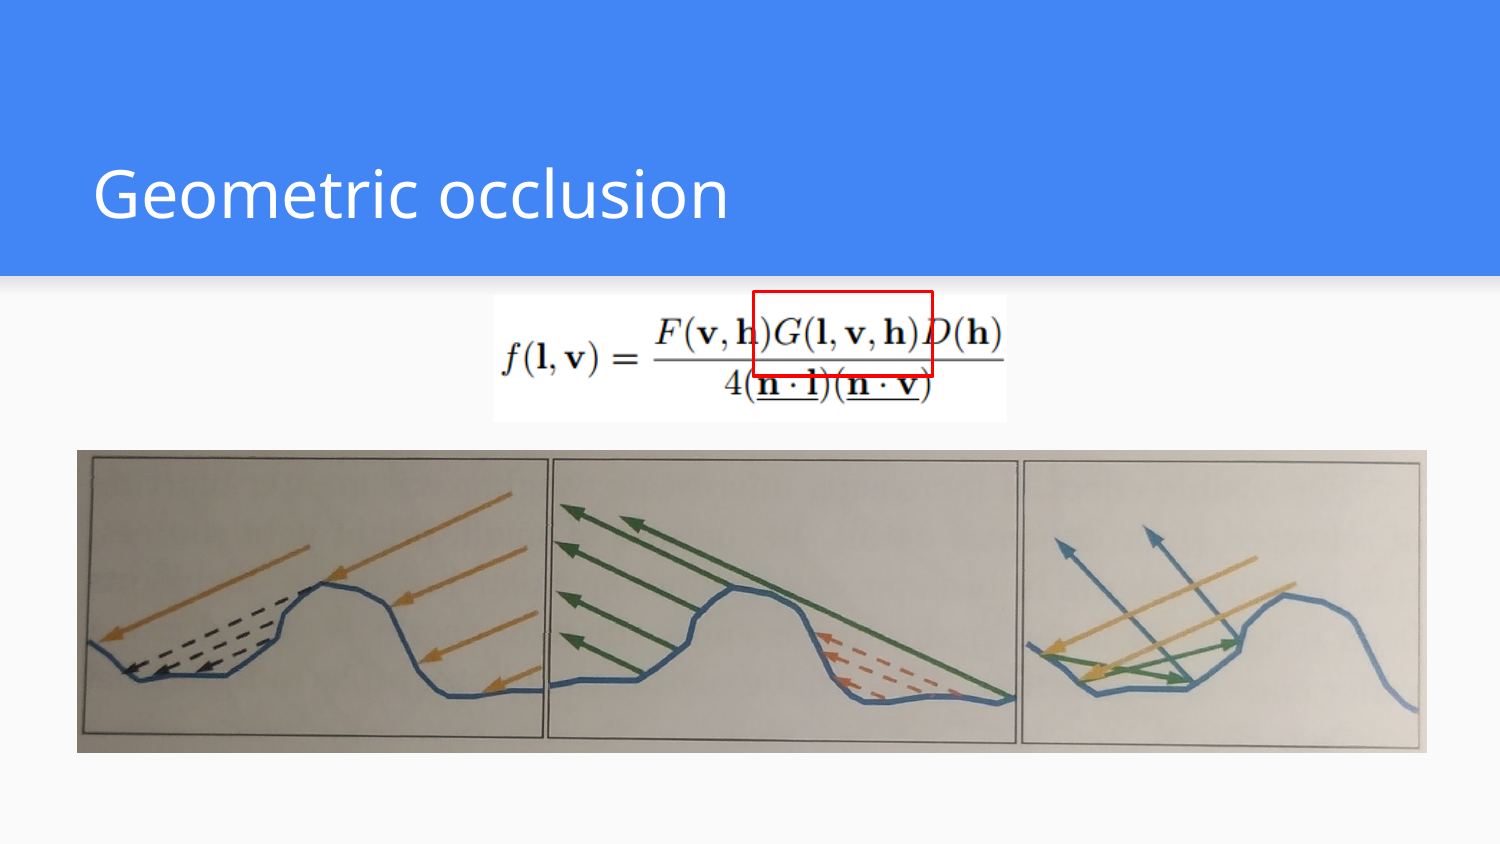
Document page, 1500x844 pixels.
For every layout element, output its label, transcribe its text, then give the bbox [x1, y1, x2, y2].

picture [493, 295, 1007, 422]
title Geometric occlusion [77, 121, 1427, 248]
picture [77, 449, 1427, 754]
